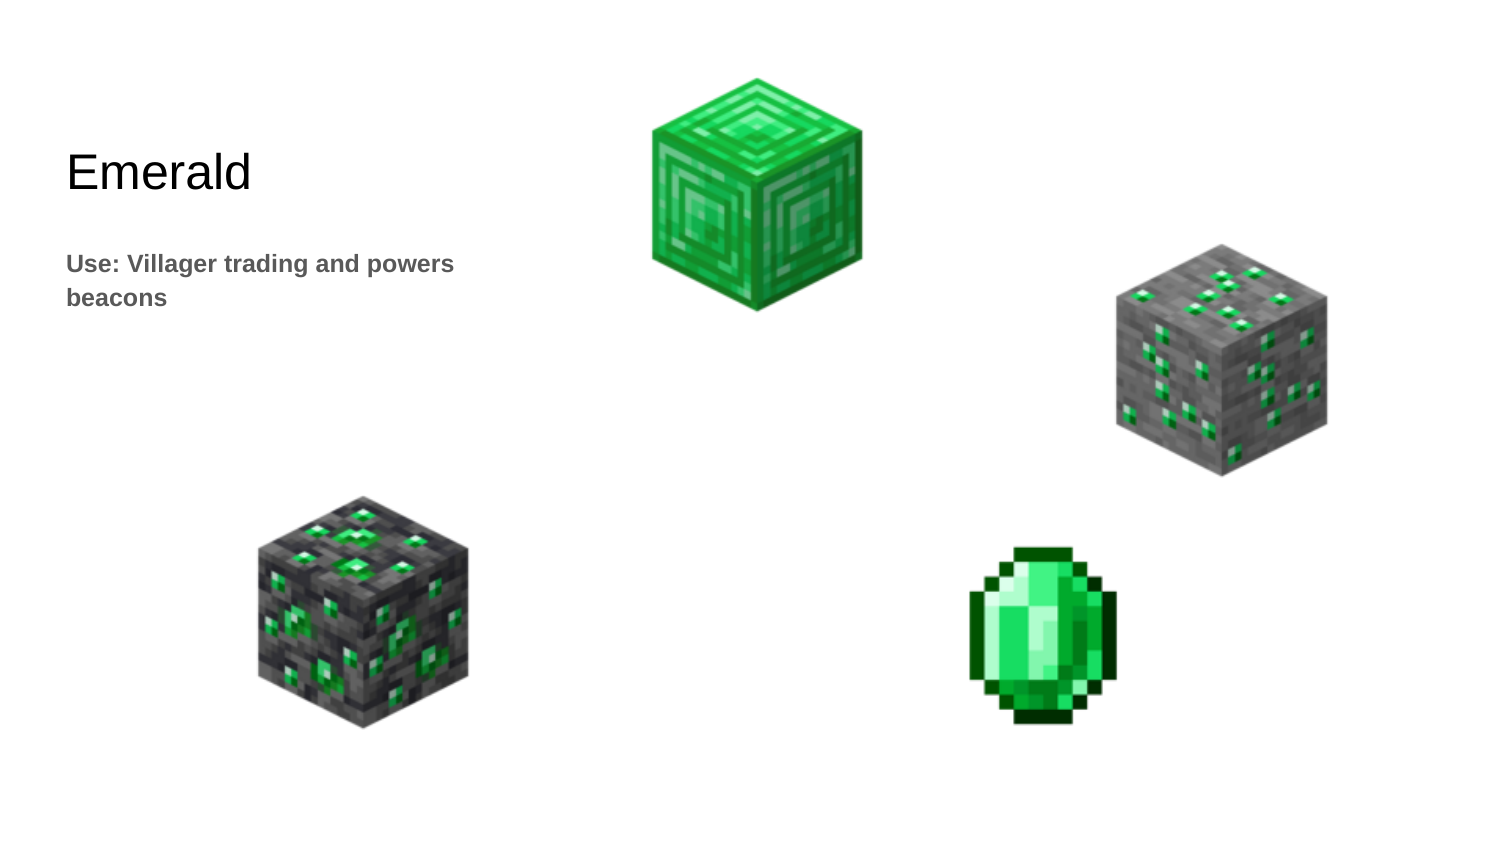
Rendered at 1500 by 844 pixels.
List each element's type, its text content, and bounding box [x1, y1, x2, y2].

picture [925, 518, 1161, 754]
picture [1104, 243, 1340, 479]
title Emerald [51, 91, 512, 216]
picture [245, 495, 481, 731]
list Use: Villager trading and powers beacons [51, 227, 512, 750]
picture [640, 77, 876, 313]
